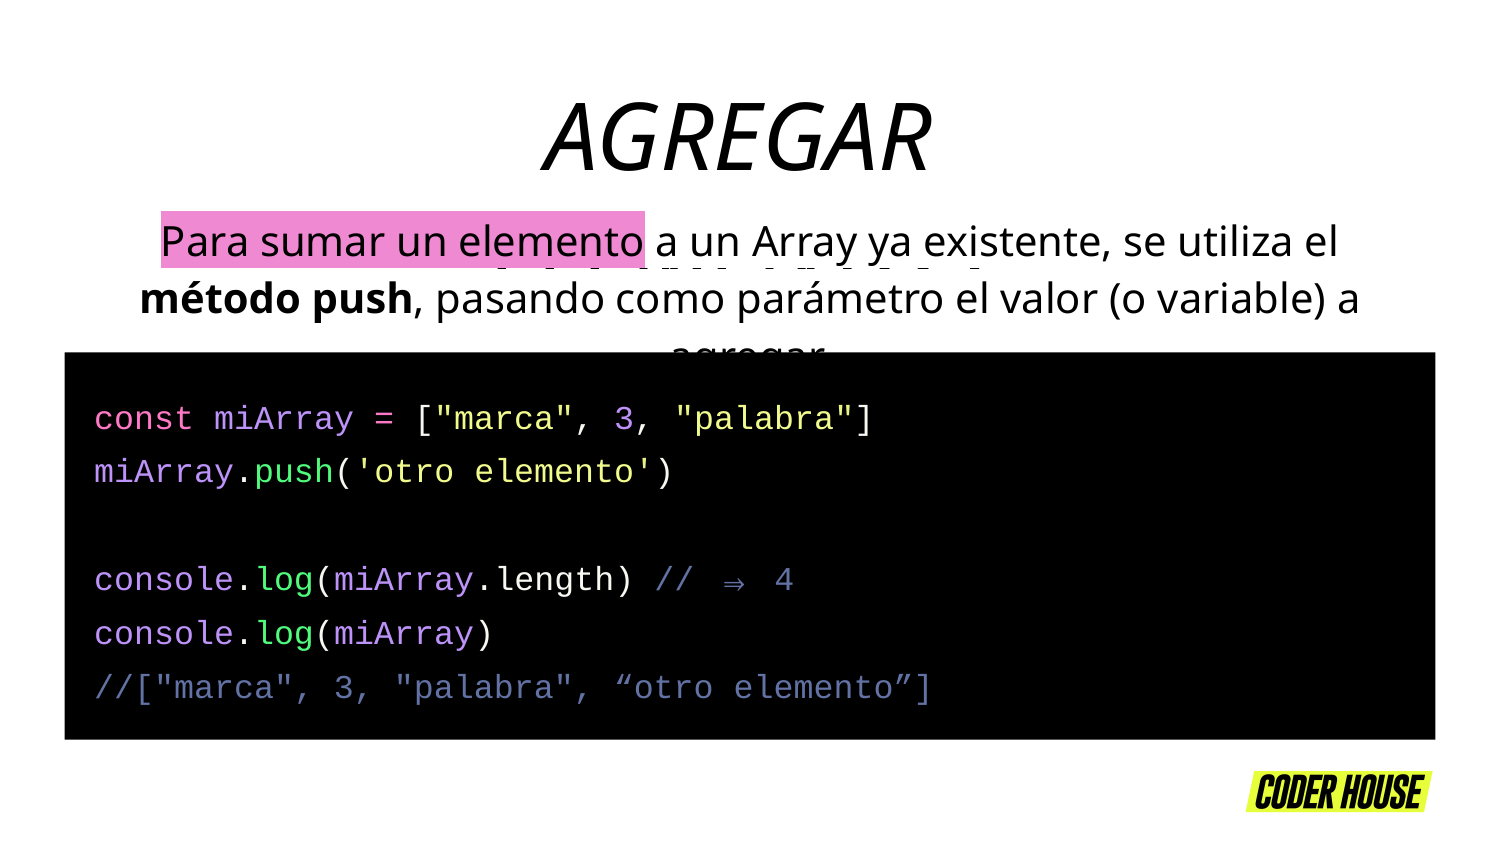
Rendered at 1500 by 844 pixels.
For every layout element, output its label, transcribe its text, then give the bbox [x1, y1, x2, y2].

text_box Para sumar un elemento a un Array ya existente, se utiliza el método push, pasando como parámetro el valor (o variable) a agregar. [64, 191, 1436, 352]
text_box const miArray = ["marca", 3, "palabra"] miArray.push('otro elemento') console.log(miArray.length) // ⇒ 4 console.log(miArray) //["marca", 3, "palabra", “otro elemento”] [64, 352, 1436, 740]
text_box AGREGAR ELEMENTOS [274, 61, 1204, 191]
picture [1241, 764, 1437, 819]
